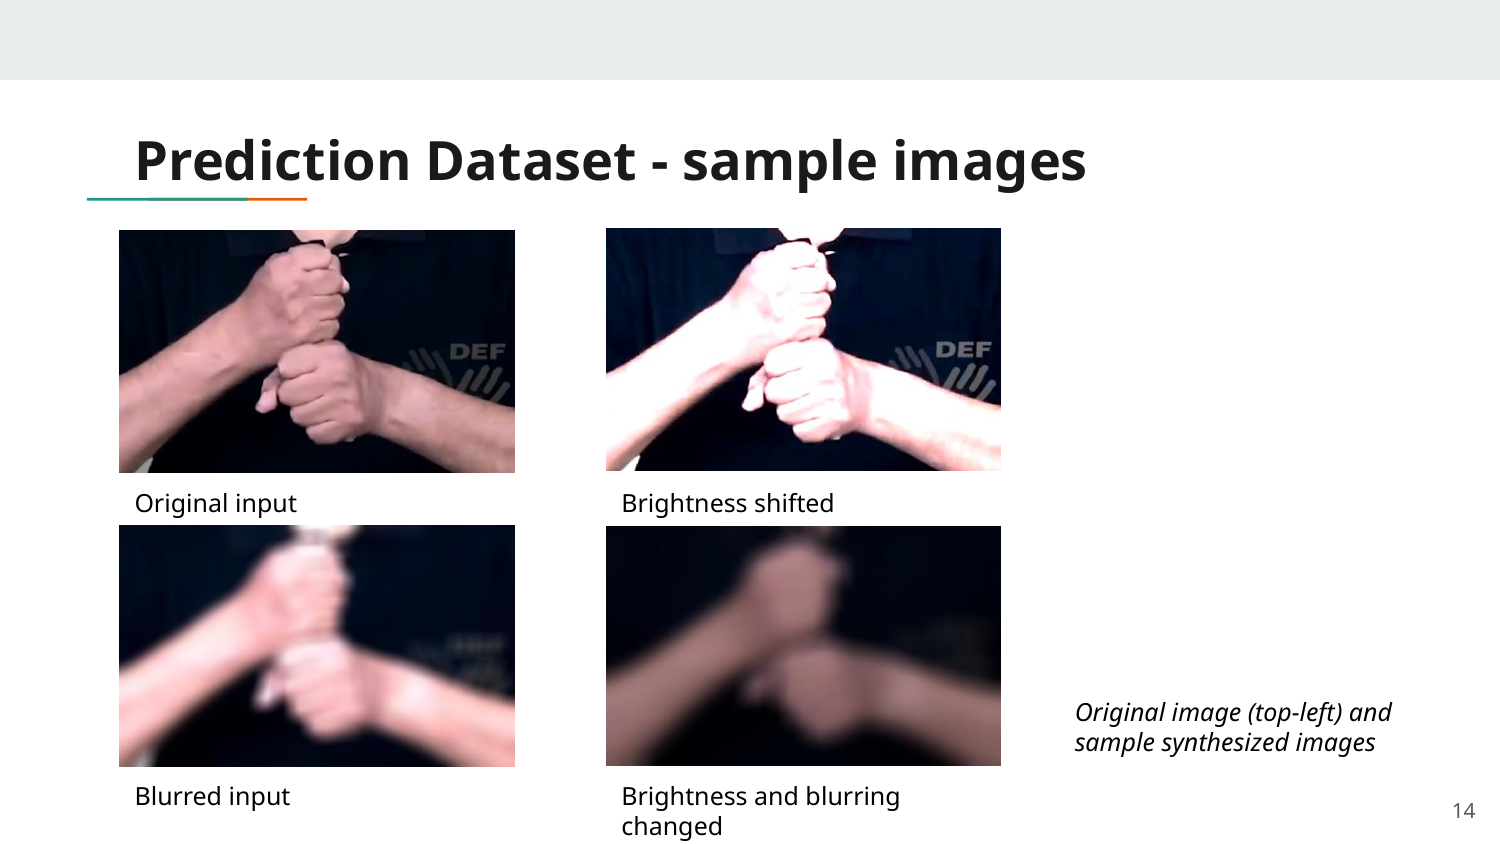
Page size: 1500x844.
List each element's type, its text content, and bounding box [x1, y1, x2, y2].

picture [119, 230, 515, 473]
text_box Brightness and blurring changed [606, 773, 1001, 844]
title Prediction Dataset - sample images [119, 111, 1381, 200]
picture [606, 526, 1002, 766]
slide_number ‹#› [1400, 779, 1491, 844]
text_box Brightness shifted [606, 478, 1001, 526]
text_box Original image (top-left) and sample synthesized images [1059, 681, 1455, 772]
text_box Original input [119, 480, 515, 524]
picture [119, 524, 515, 768]
picture [606, 228, 1002, 471]
text_box Blurred input [119, 774, 515, 826]
